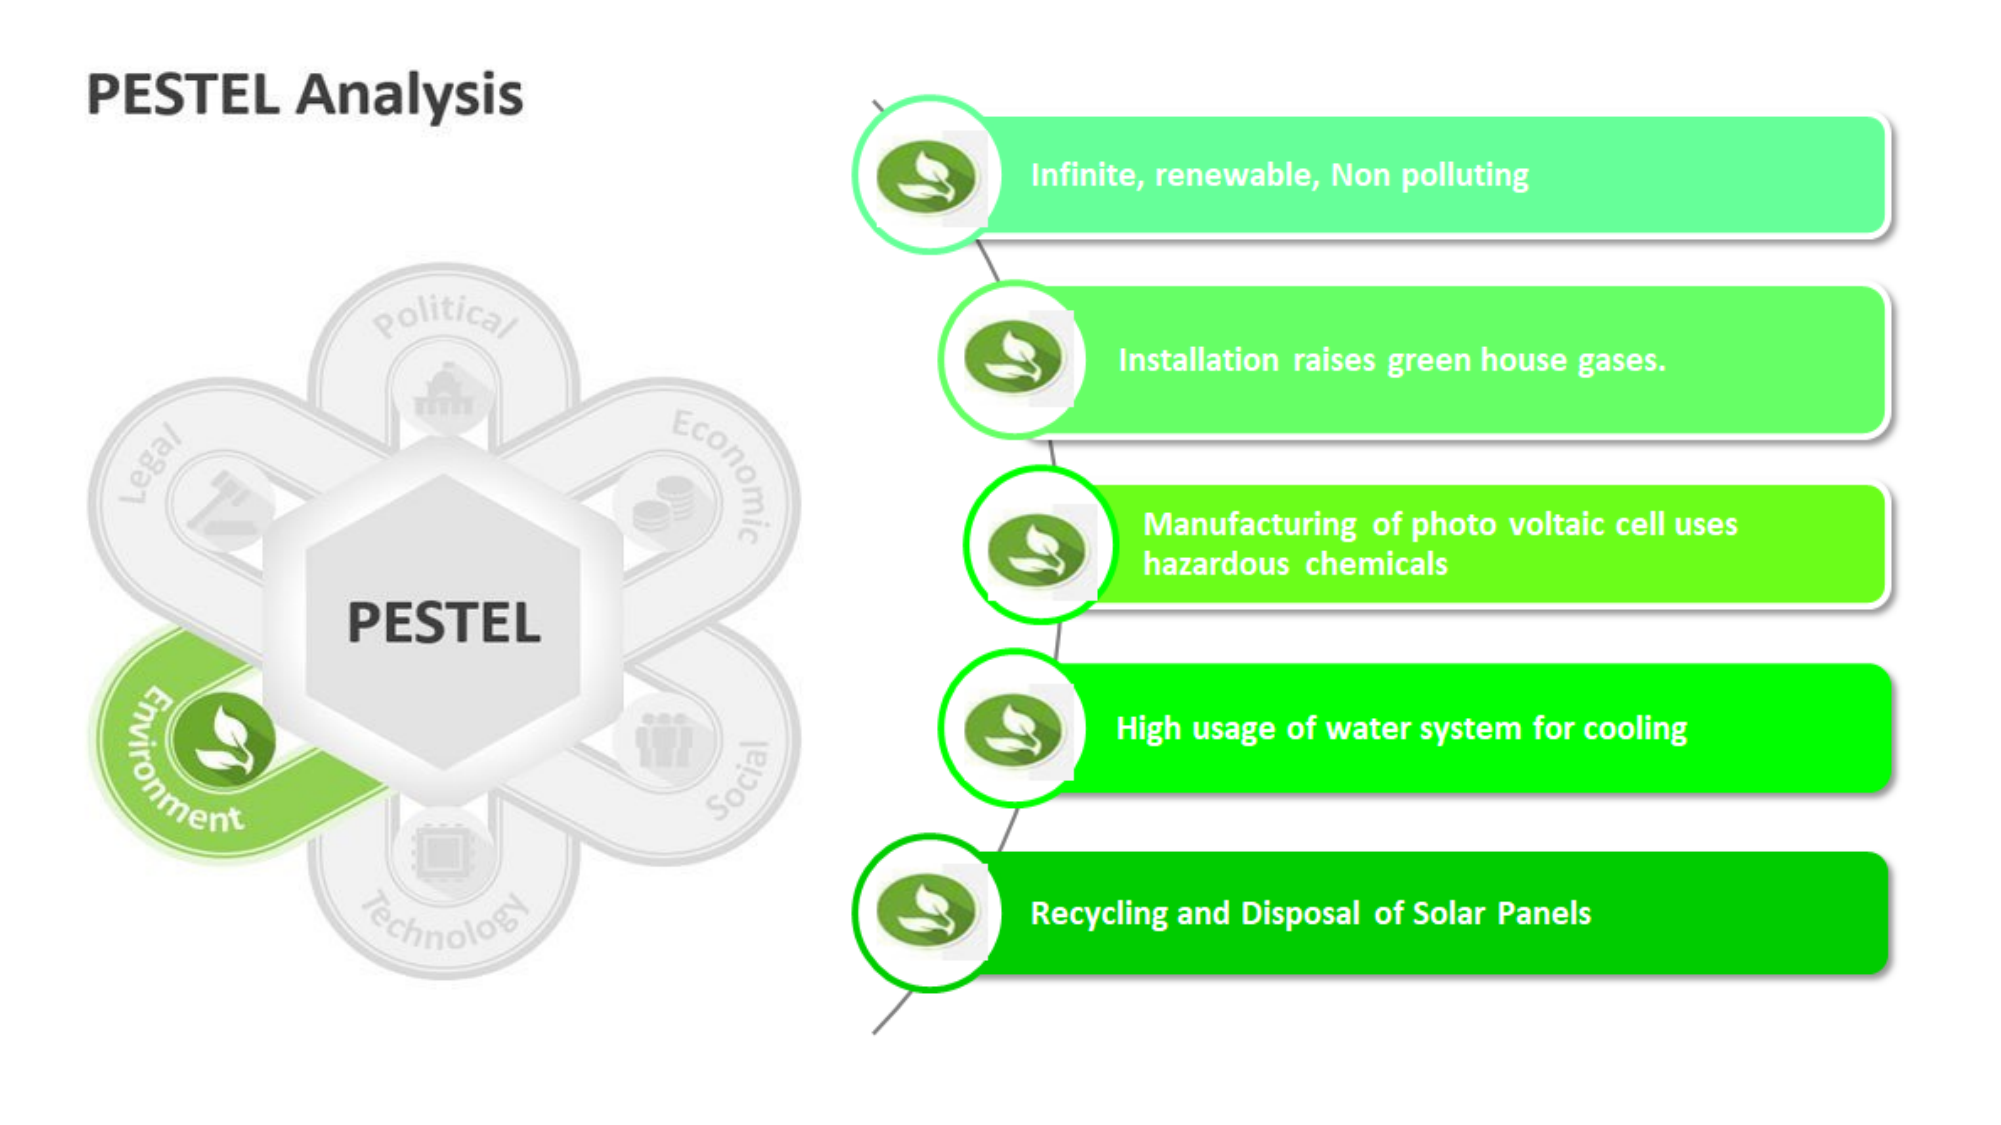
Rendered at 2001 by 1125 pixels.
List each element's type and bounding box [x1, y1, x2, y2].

picture [24, 24, 825, 1090]
picture [839, 52, 1907, 1037]
